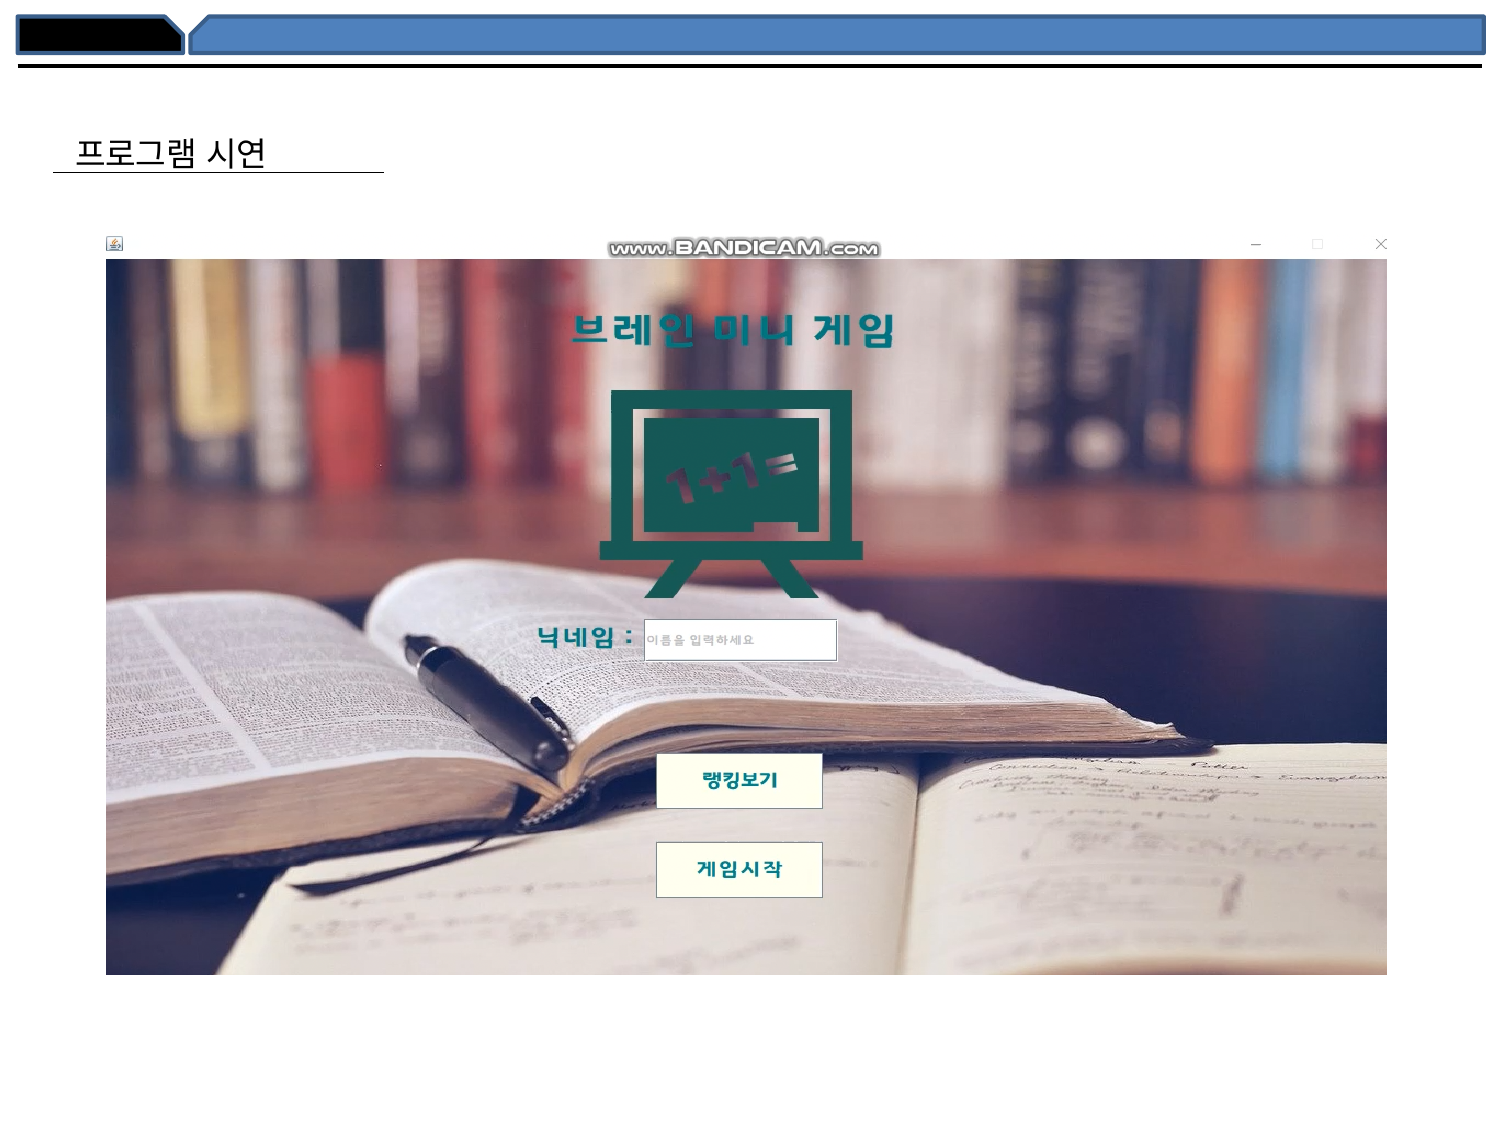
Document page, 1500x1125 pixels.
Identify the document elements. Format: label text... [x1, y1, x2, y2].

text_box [105, 231, 1389, 977]
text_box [17, 16, 1485, 67]
text_box 프로그램 시연 [0, 129, 343, 177]
